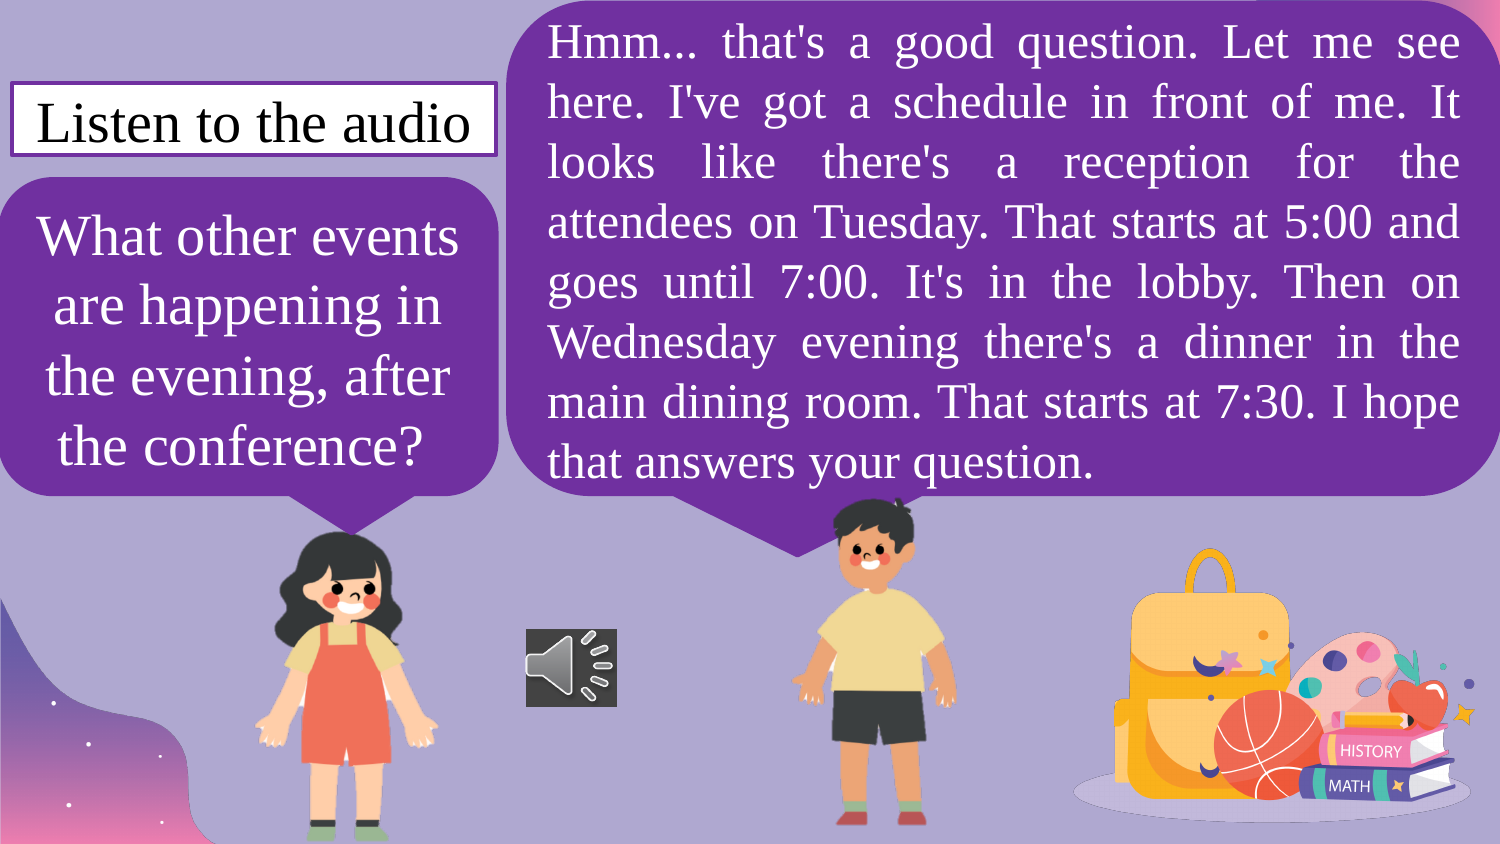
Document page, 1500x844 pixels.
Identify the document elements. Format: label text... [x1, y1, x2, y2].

text_box What other events are happening in the evening, after the conference? [0, 177, 499, 492]
picture [1426, 0, 1500, 62]
text_box Listen to the audio [10, 81, 498, 157]
picture [0, 457, 1500, 844]
text_box Hmm... that's a good question. Let me see here. I've got a schedule in front of me. It looks like there's a reception for the attendees on Tuesday. That starts at 5:00 and goes until 7:00. It's in the lobby. Then on Wednesday evening there's a dinner in the main dining room. That starts at 7:30. I hope that answers your question. [506, 0, 1500, 492]
